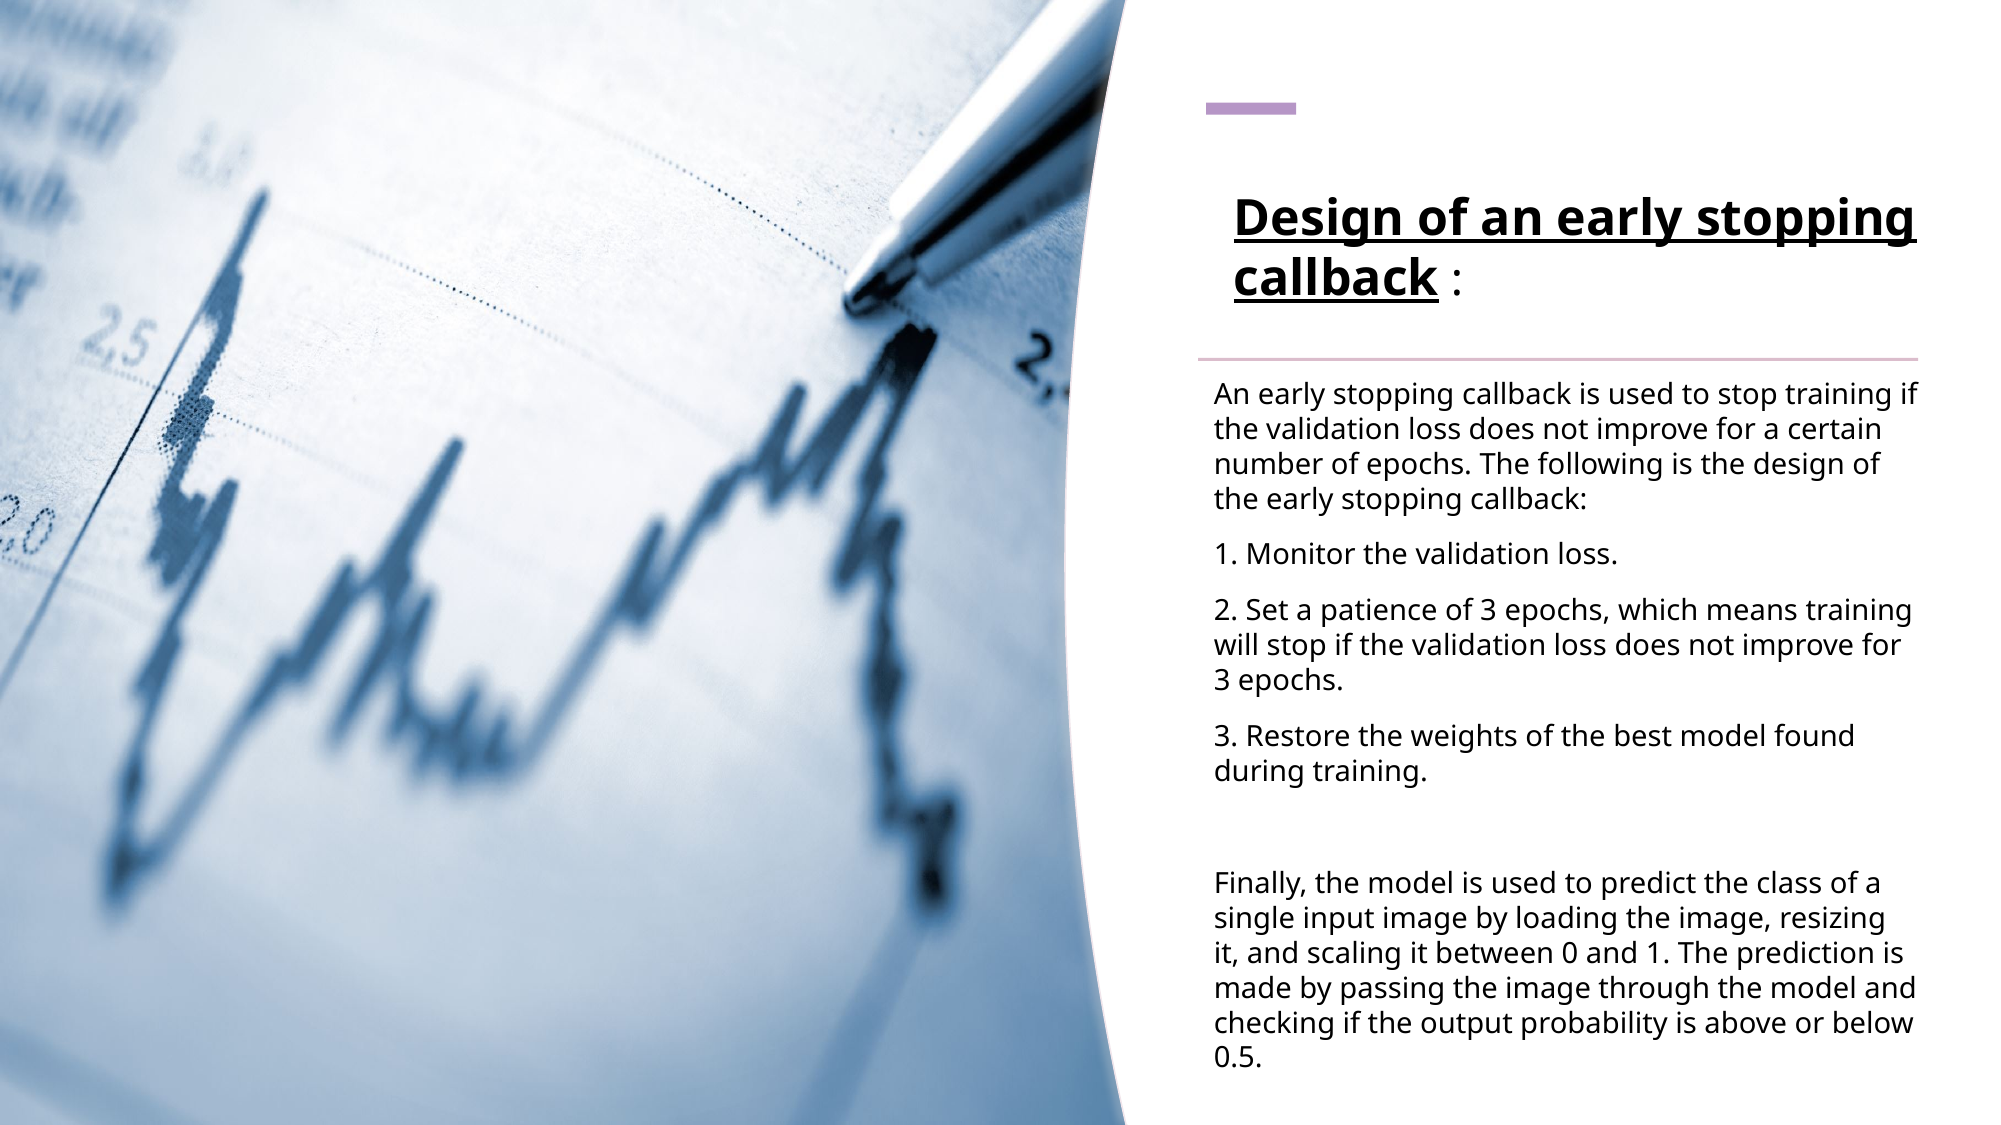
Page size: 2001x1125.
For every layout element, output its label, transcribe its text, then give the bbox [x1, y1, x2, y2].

text_box Design of an early stopping callback : [1218, 178, 1947, 313]
list An early stopping callback is used to stop training if the validation loss does not improve for a certain number of epochs. The following is the design of the early stopping callback: 1. Monitor the validation loss. 2. Set a patience of 3 epochs, which means training will stop if the validation loss does not improve for 3 epochs. 3. Restore the weights of the best model found during training. Finally, the model is used to predict the class of a single input image by loading the image, resizing it, and scaling it between 0 and 1. The prediction is made by passing the image through the model and checking if the output probability is above or below 0.5. [1198, 367, 1935, 997]
text_box [1205, 102, 1297, 116]
text_box [1127, 0, 2000, 1125]
text_box [1197, 357, 1919, 362]
picture [0, 0, 1127, 1125]
